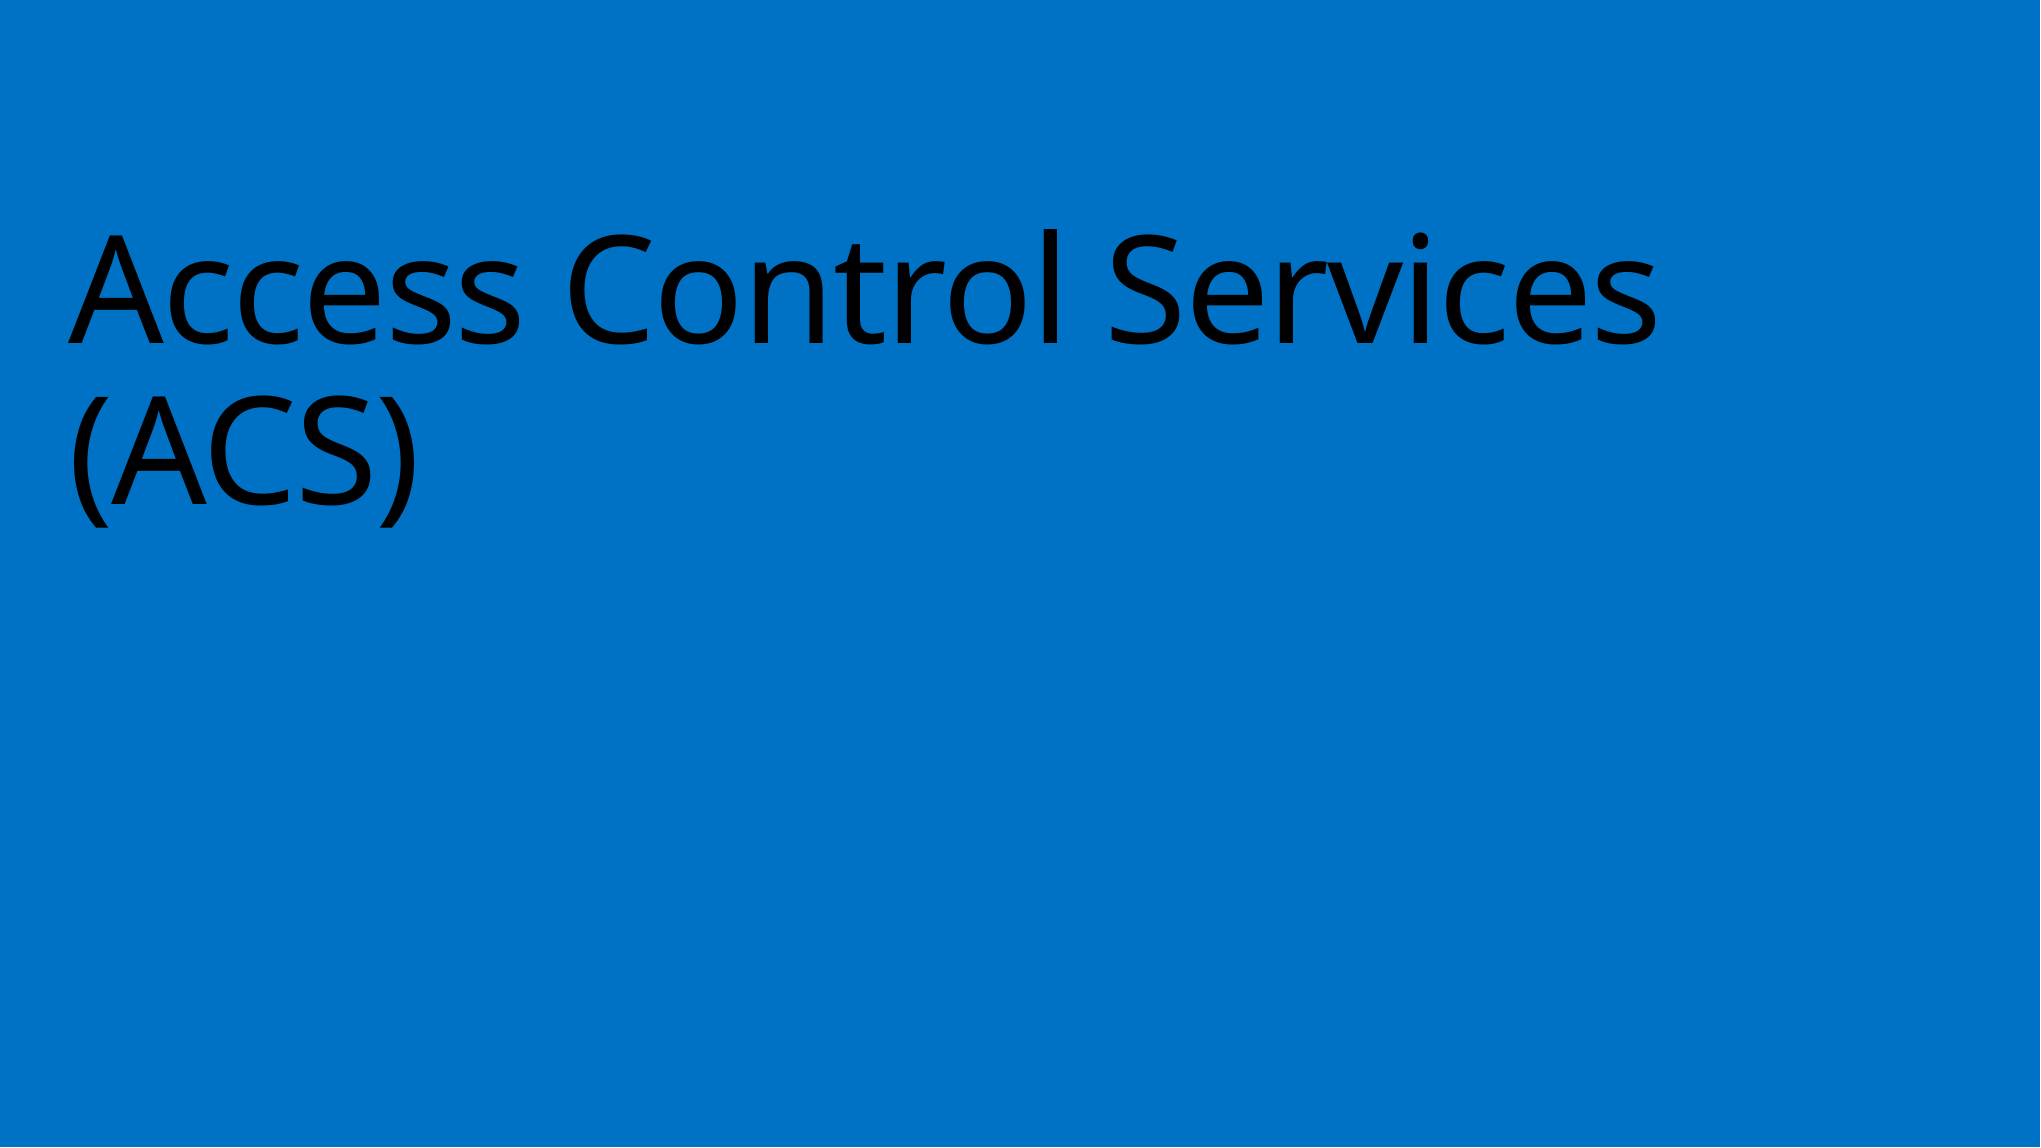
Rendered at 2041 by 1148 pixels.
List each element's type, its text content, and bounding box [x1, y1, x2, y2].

title Access Control Services (ACS) [45, 198, 1695, 650]
